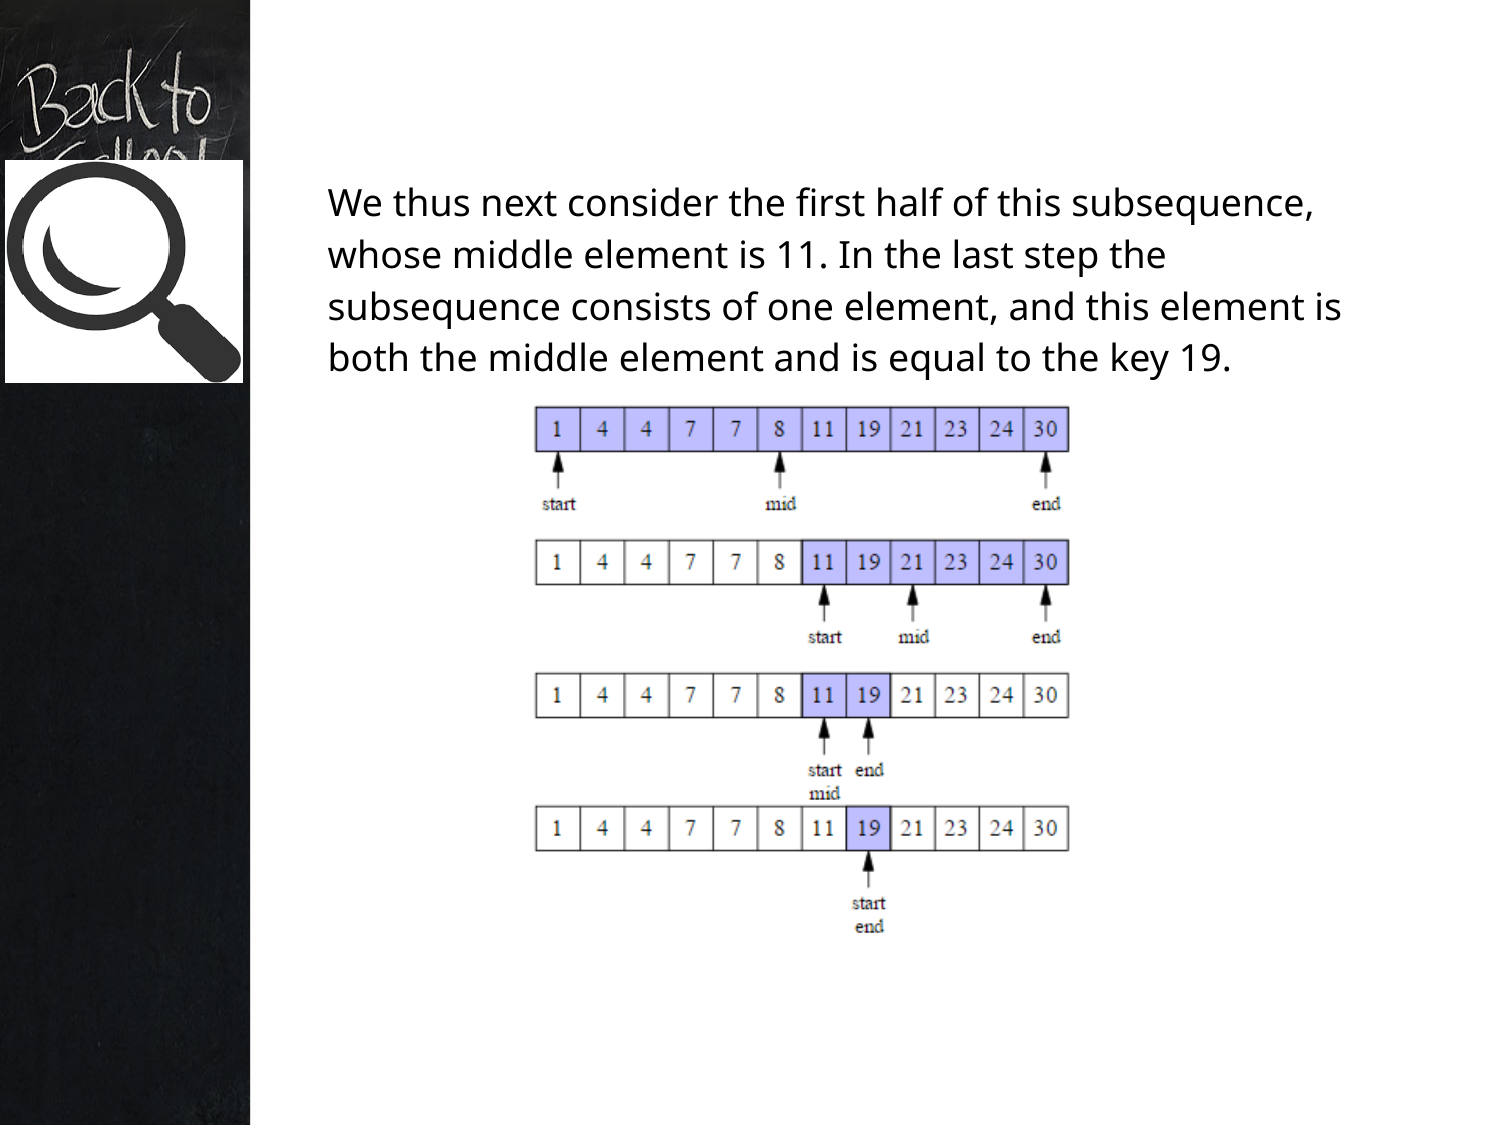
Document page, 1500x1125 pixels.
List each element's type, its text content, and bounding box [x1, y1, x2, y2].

text_box We thus next consider the first half of this subsequence, whose middle element is 11. In the last step the subsequence consists of one element, and this element is both the middle element and is equal to the key 19. [312, 164, 1412, 387]
picture [0, 0, 1500, 1125]
